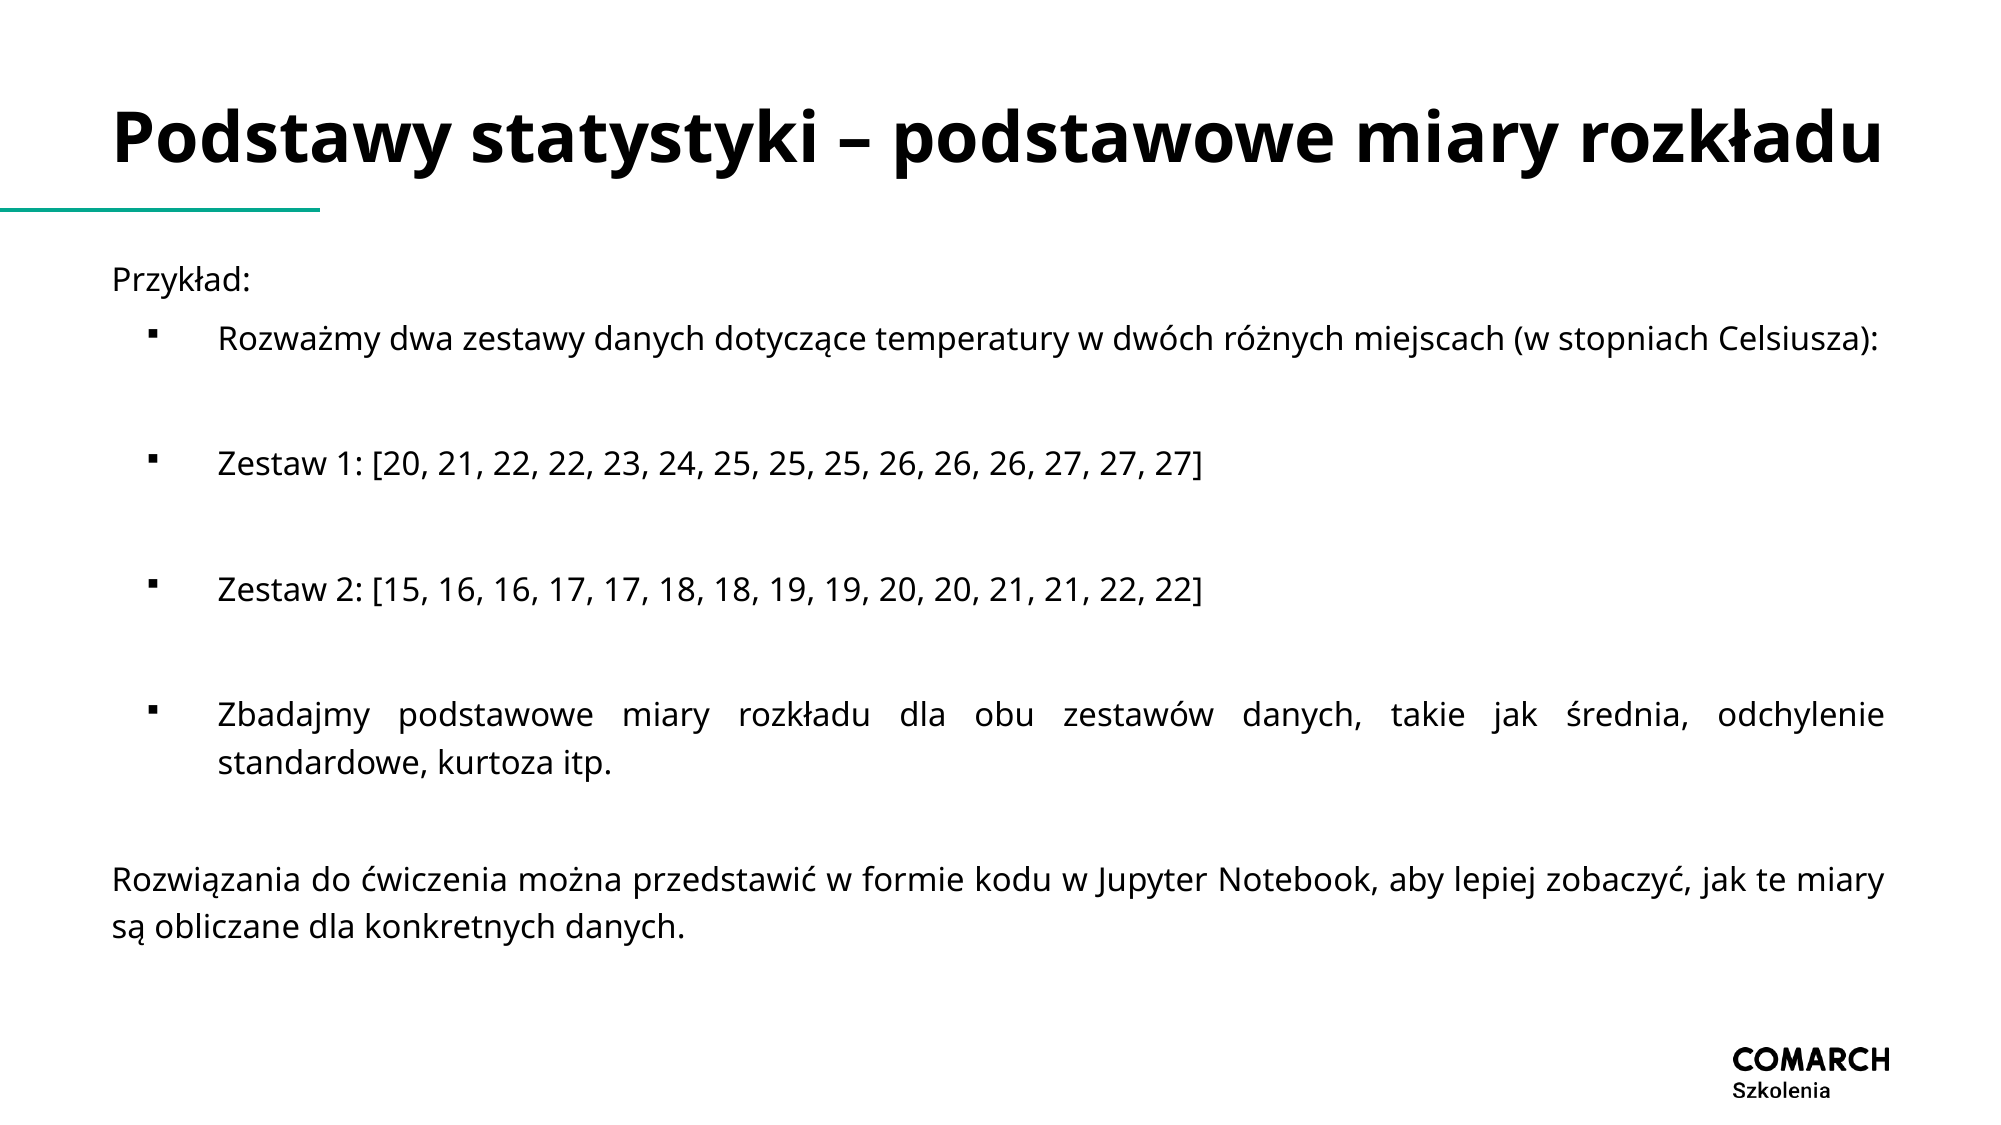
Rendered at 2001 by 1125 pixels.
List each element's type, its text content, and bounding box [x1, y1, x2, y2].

picture [1733, 1047, 1889, 1098]
title Podstawy statystyki – podstawowe miary rozkładu [111, 0, 1889, 185]
list Przykład: Rozważmy dwa zestawy danych dotyczące temperatury w dwóch różnych miejscach (w stopniach Celsiusza): Zestaw 1: [20, 21, 22, 22, 23, 24, 25, 25, 25, 26, 26, 26, 27, 27, 27] Zestaw 2: [15, 16, 16, 17, 17, 18, 18, 19, 19, 20, 20, 21, 21, 22, 22] Zbadajmy podstawowe miary rozkładu dla obu zestawów danych, takie jak średnia, odchylenie standardowe, kurtoza itp. Rozwiązania do ćwiczenia można przedstawić w formie kodu w Jupyter Notebook, aby lepiej zobaczyć, jak te miary są obliczane dla konkretnych danych. [111, 243, 1889, 1000]
